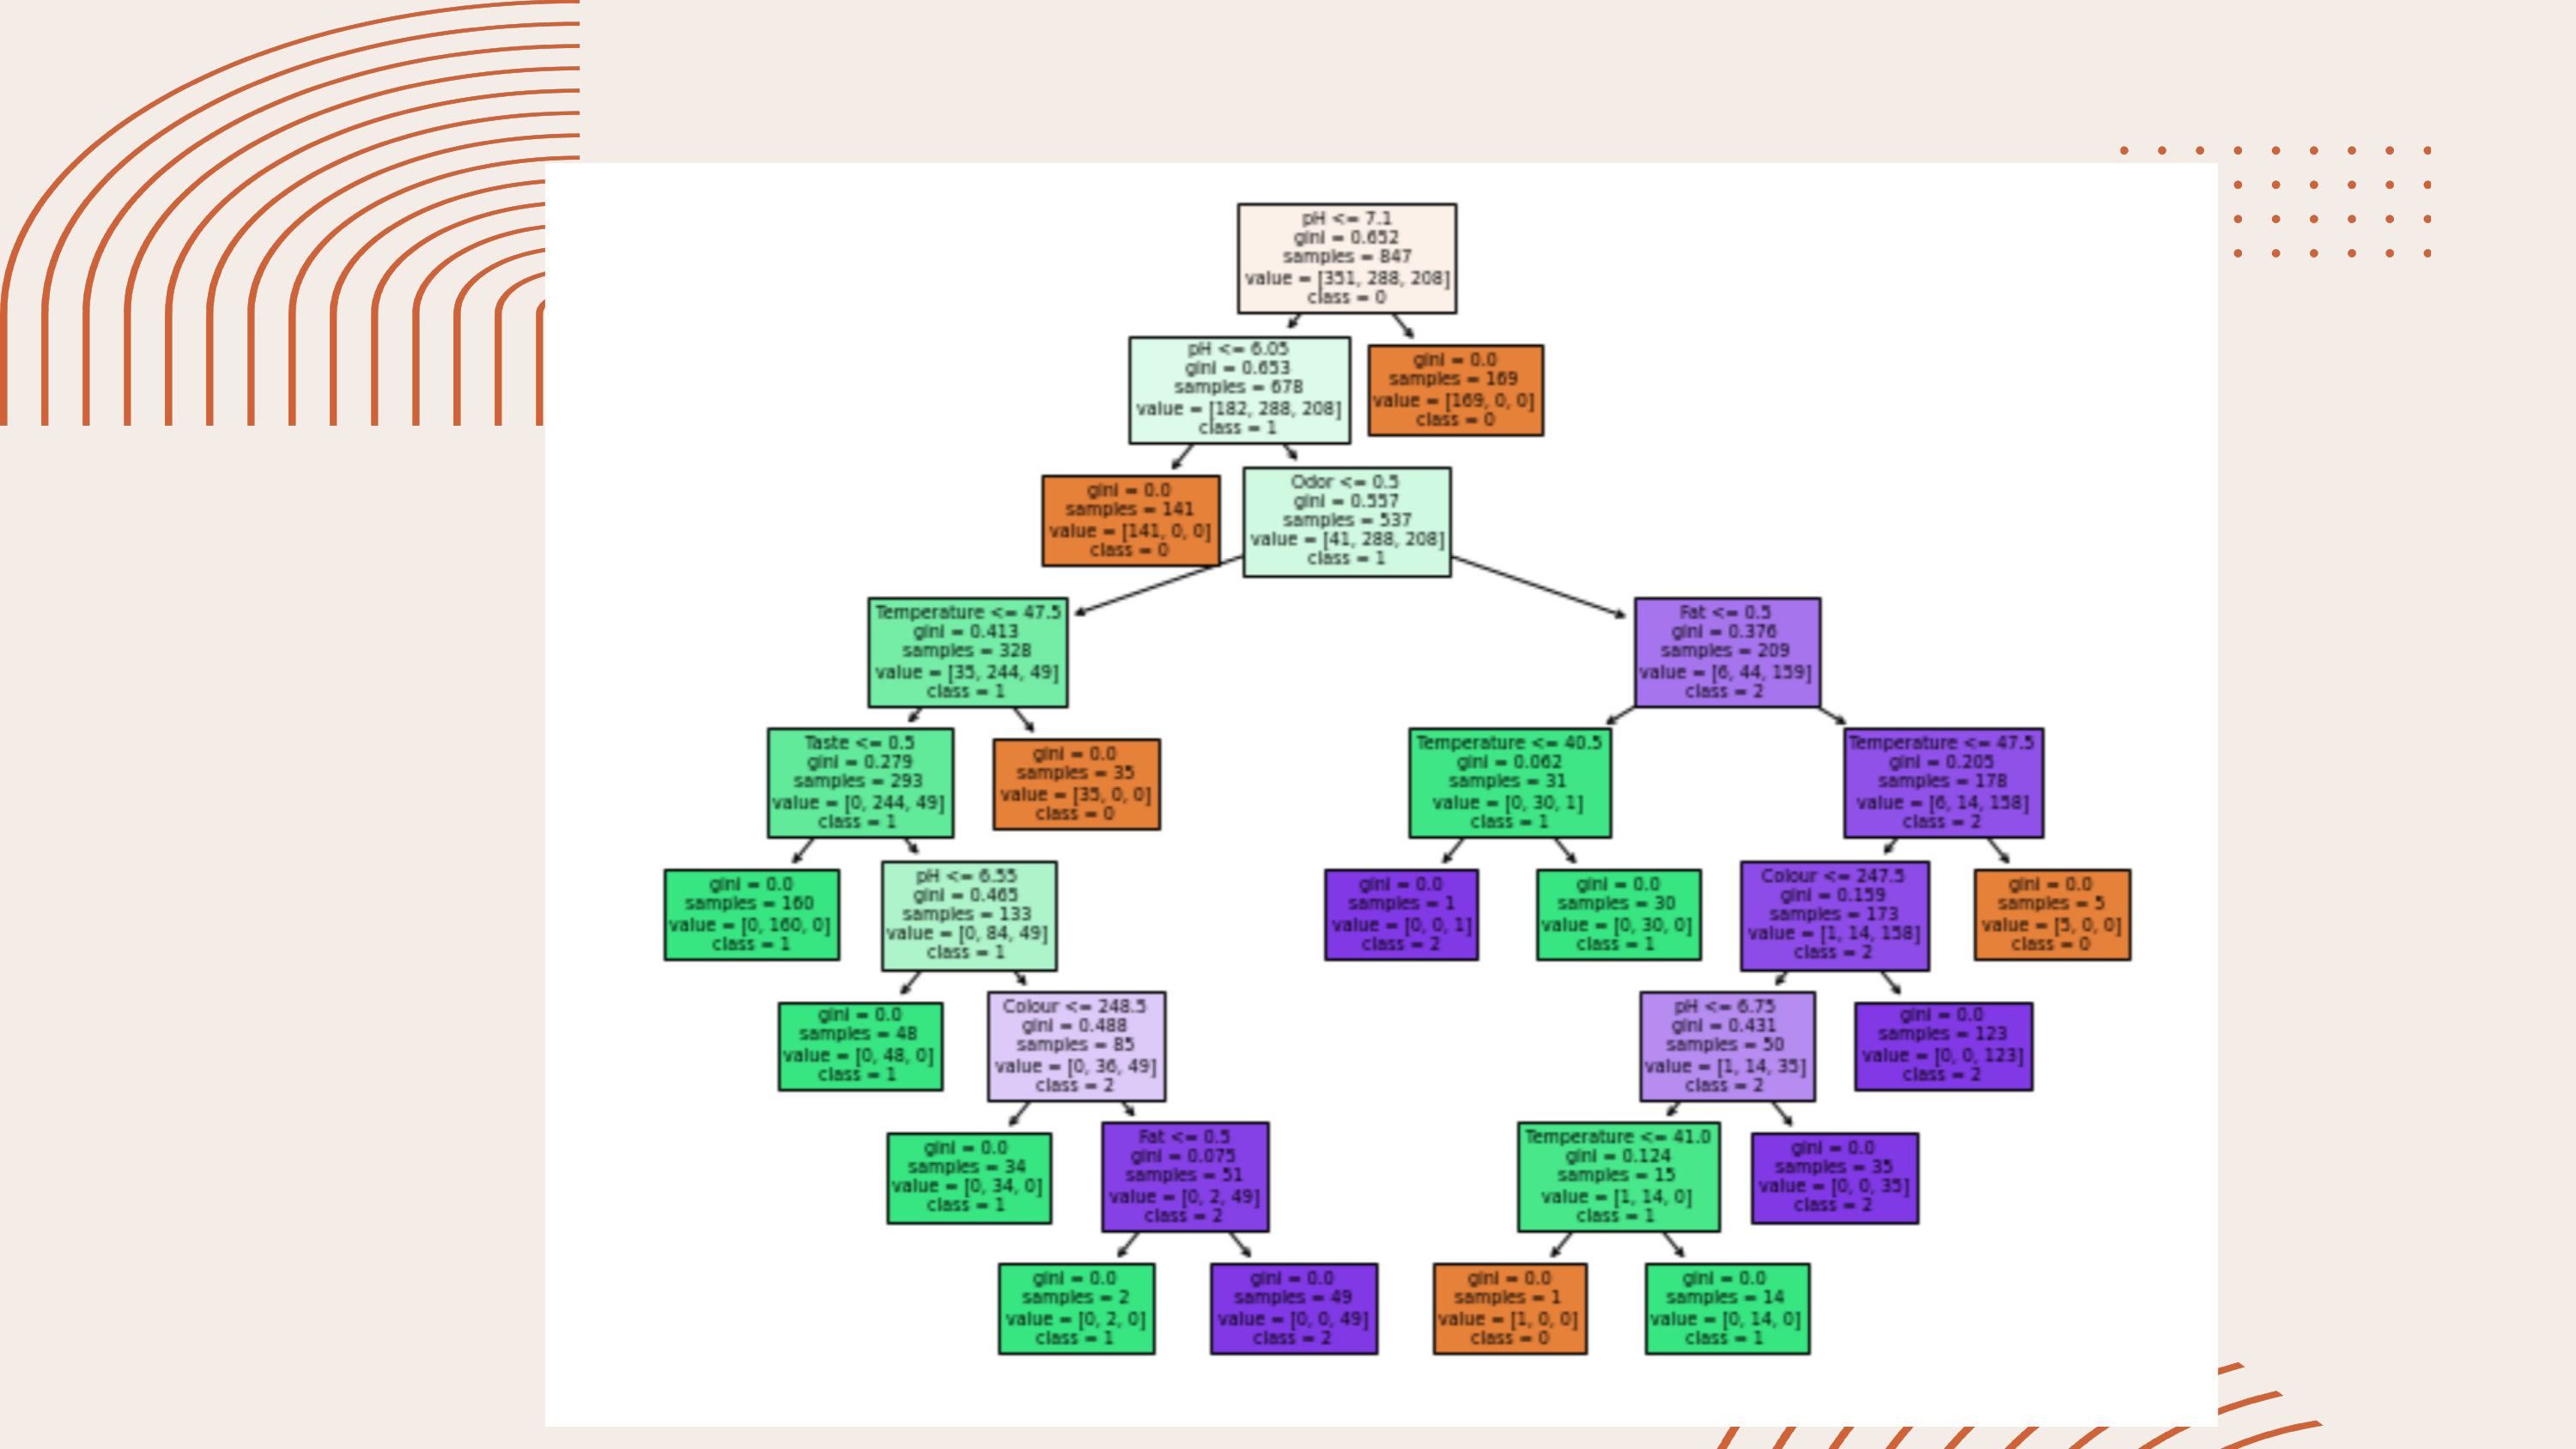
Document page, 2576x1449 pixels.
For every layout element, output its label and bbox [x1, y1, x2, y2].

text_box [0, 0, 580, 426]
text_box [544, 163, 2219, 1427]
text_box [1681, 1347, 2355, 1449]
text_box [2120, 144, 2432, 258]
